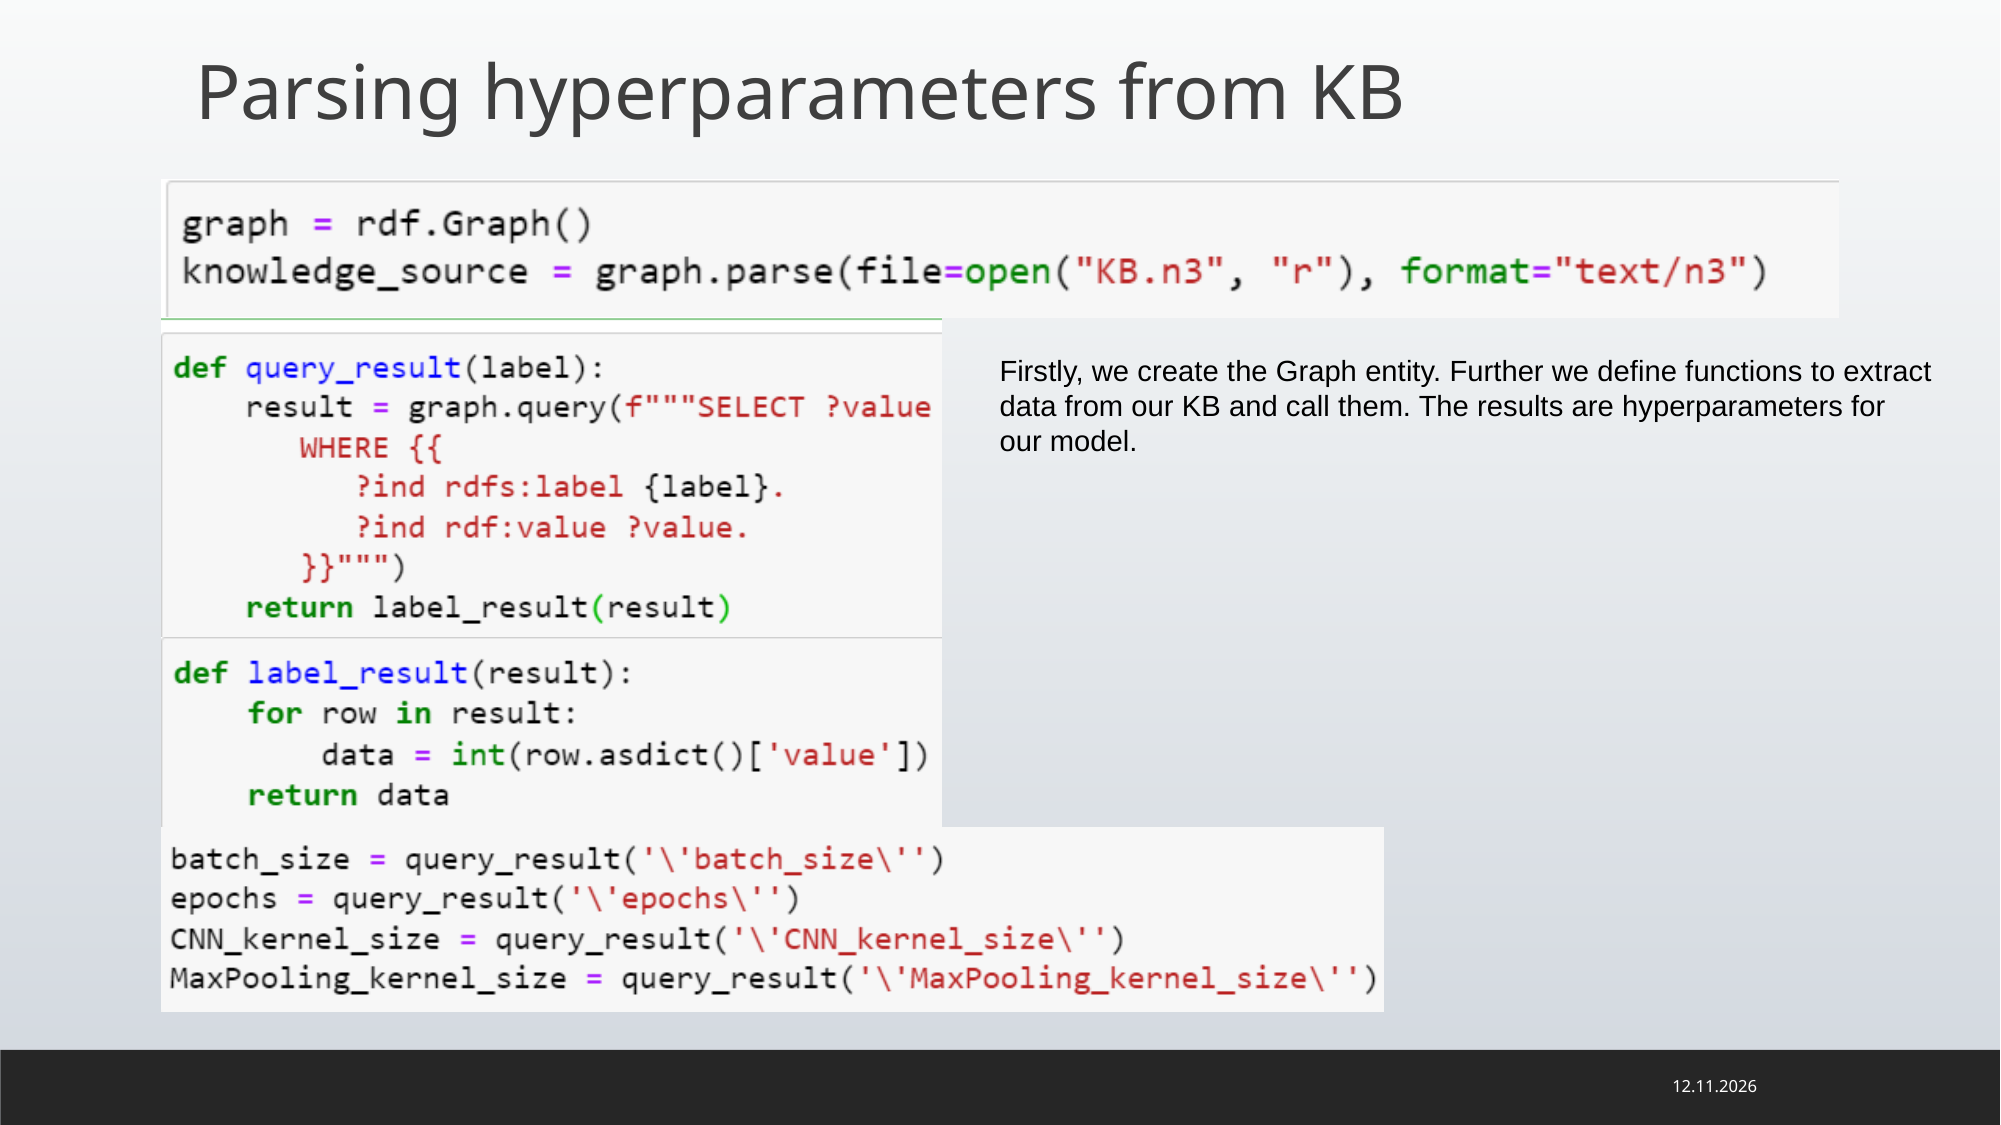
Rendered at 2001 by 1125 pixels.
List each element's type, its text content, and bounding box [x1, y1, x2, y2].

picture [161, 179, 1839, 1013]
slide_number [1348, 1057, 1773, 1118]
title Parsing hyperparameters from KB [180, 47, 1830, 144]
text_box Firstly, we create the Graph entity. Further we define functions to extract data from our KB and call them. The results are hyperparameters for our model. [984, 345, 1950, 465]
